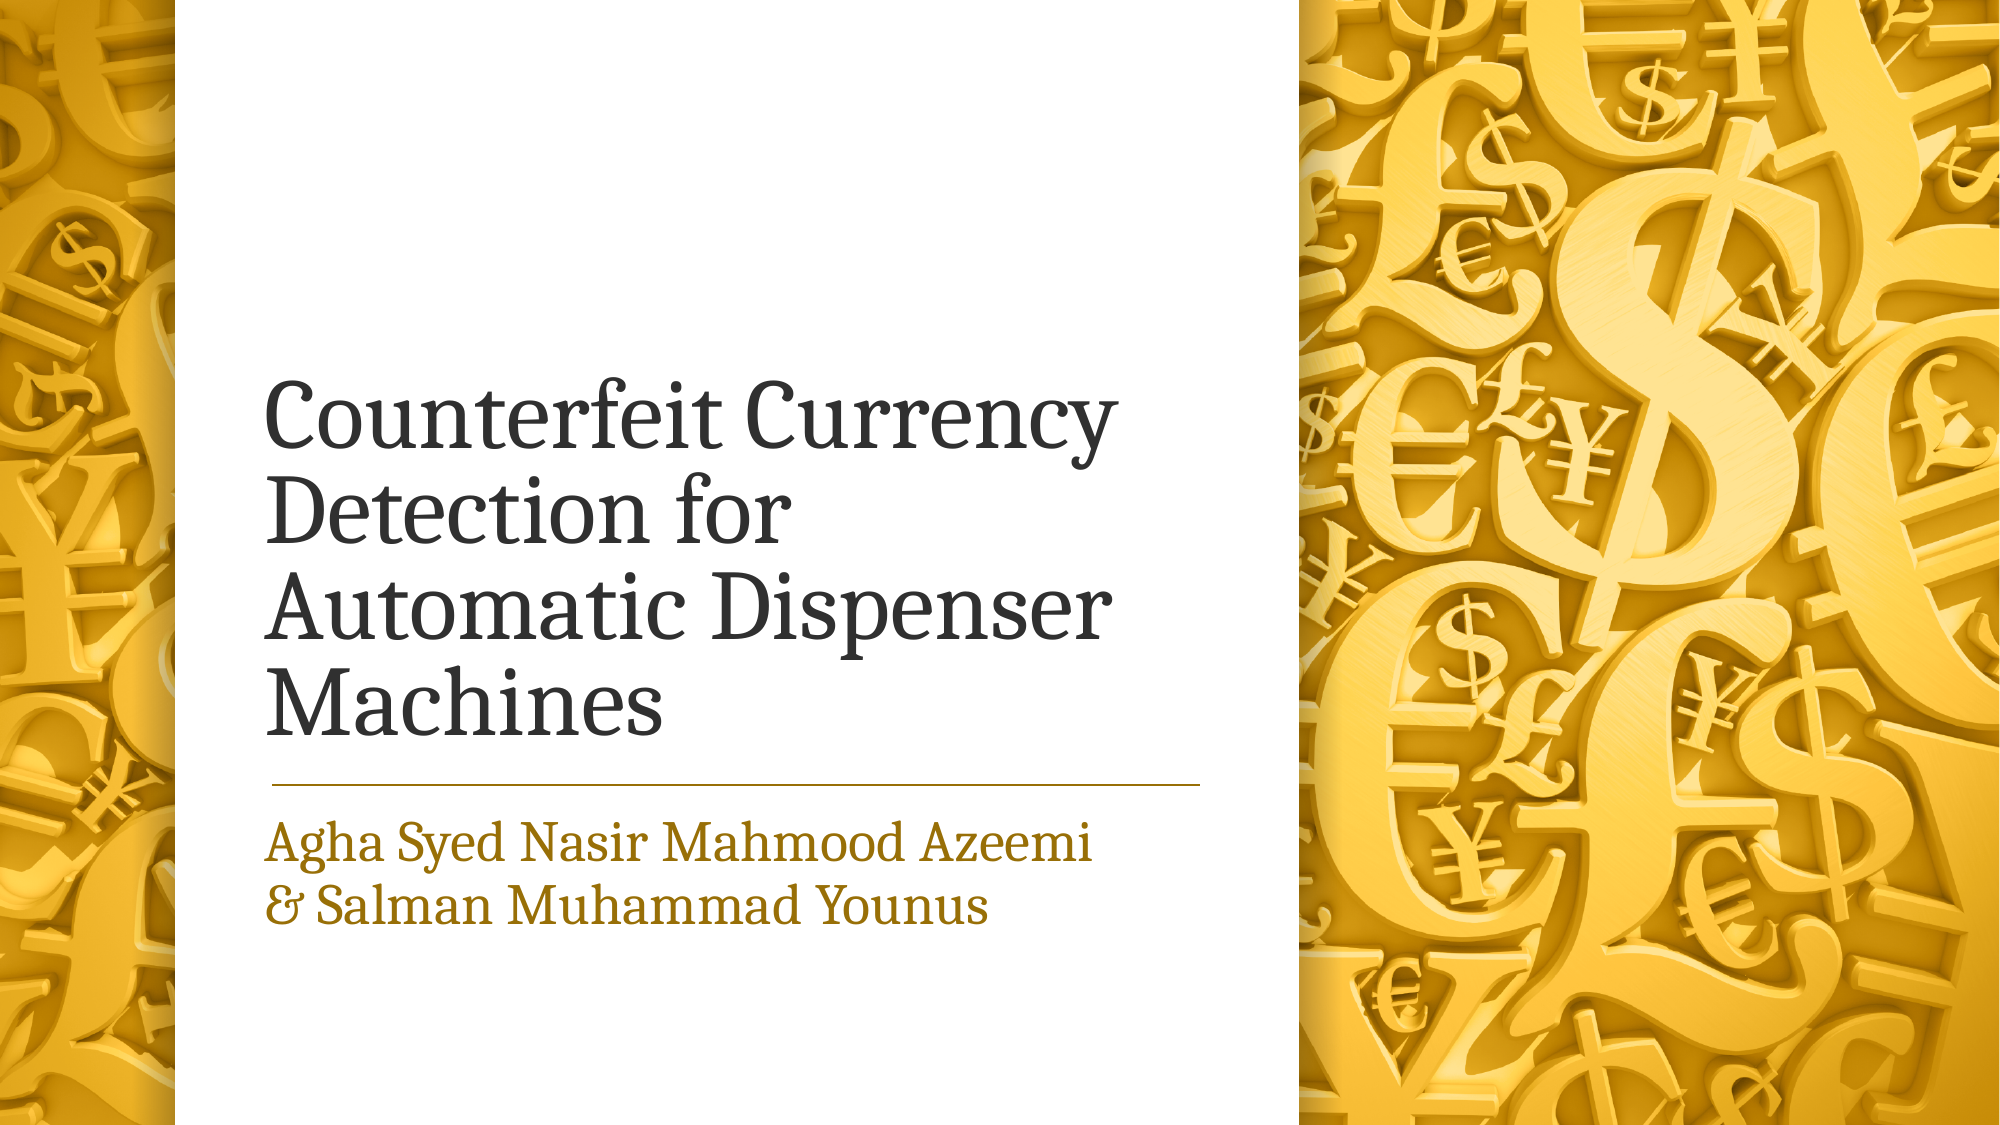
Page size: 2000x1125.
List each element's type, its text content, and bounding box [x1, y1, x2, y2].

picture [0, 0, 175, 1125]
subtitle Agha Syed Nasir Mahmood Azeemi & Salman Muhammad Younus [249, 803, 1225, 1012]
title Counterfeit Currency Detection for Automatic Dispenser Machines [249, 262, 1225, 763]
picture [1299, 0, 2000, 1125]
